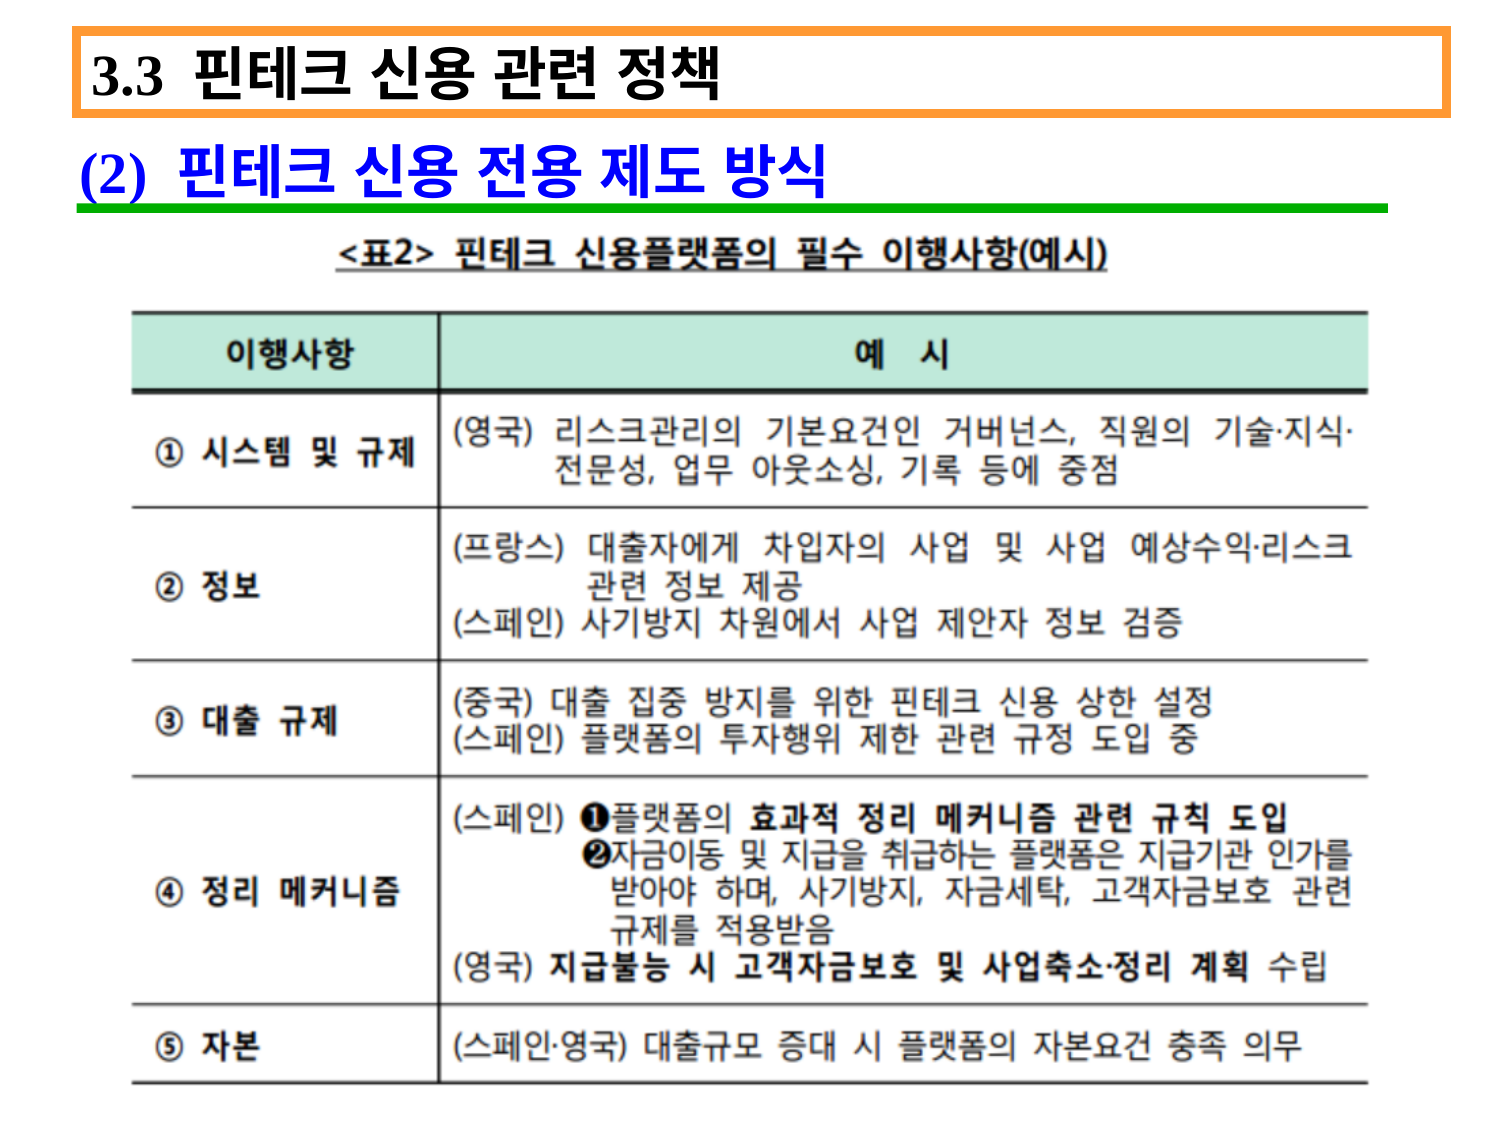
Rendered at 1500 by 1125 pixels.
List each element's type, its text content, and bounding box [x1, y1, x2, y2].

text_box 3.3 핀테크 신용 관련 정책 [76, 30, 1447, 114]
subtitle (2) 핀테크 신용 전용 제도 방식 [64, 127, 1448, 215]
picture [123, 223, 1378, 1095]
